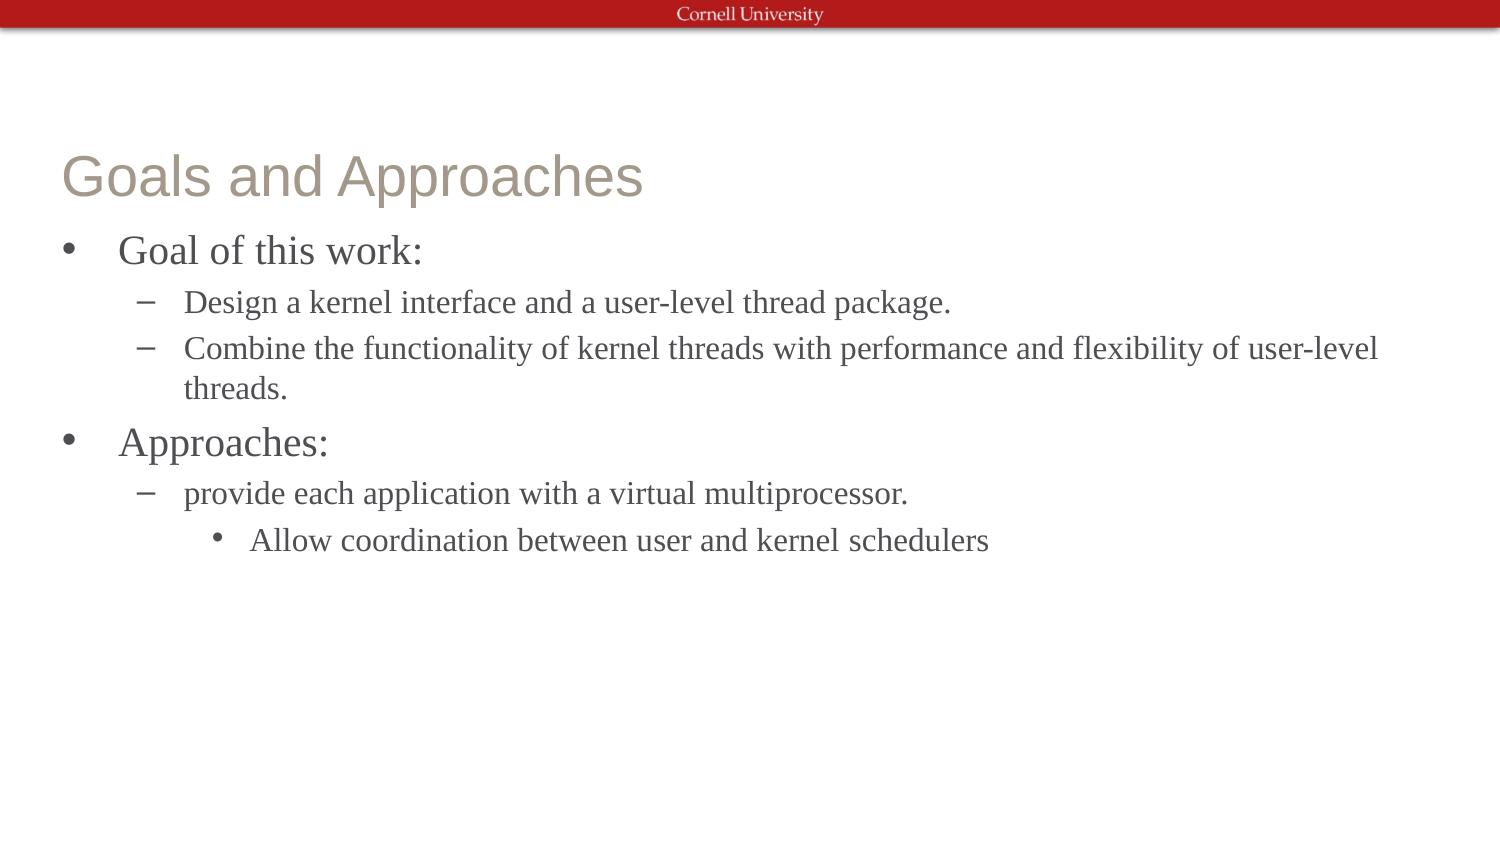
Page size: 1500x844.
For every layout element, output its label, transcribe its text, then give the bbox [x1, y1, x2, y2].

list Goal of this work: Design a kernel interface and a user-level thread package. Combine the functionality of kernel threads with performance and flexibility of user-level threads. Approaches: provide each application with a virtual multiprocessor. Allow coordination between user and kernel schedulers [46, 216, 1471, 708]
picture [635, 0, 858, 45]
title Goals and Approaches [46, 131, 1471, 216]
